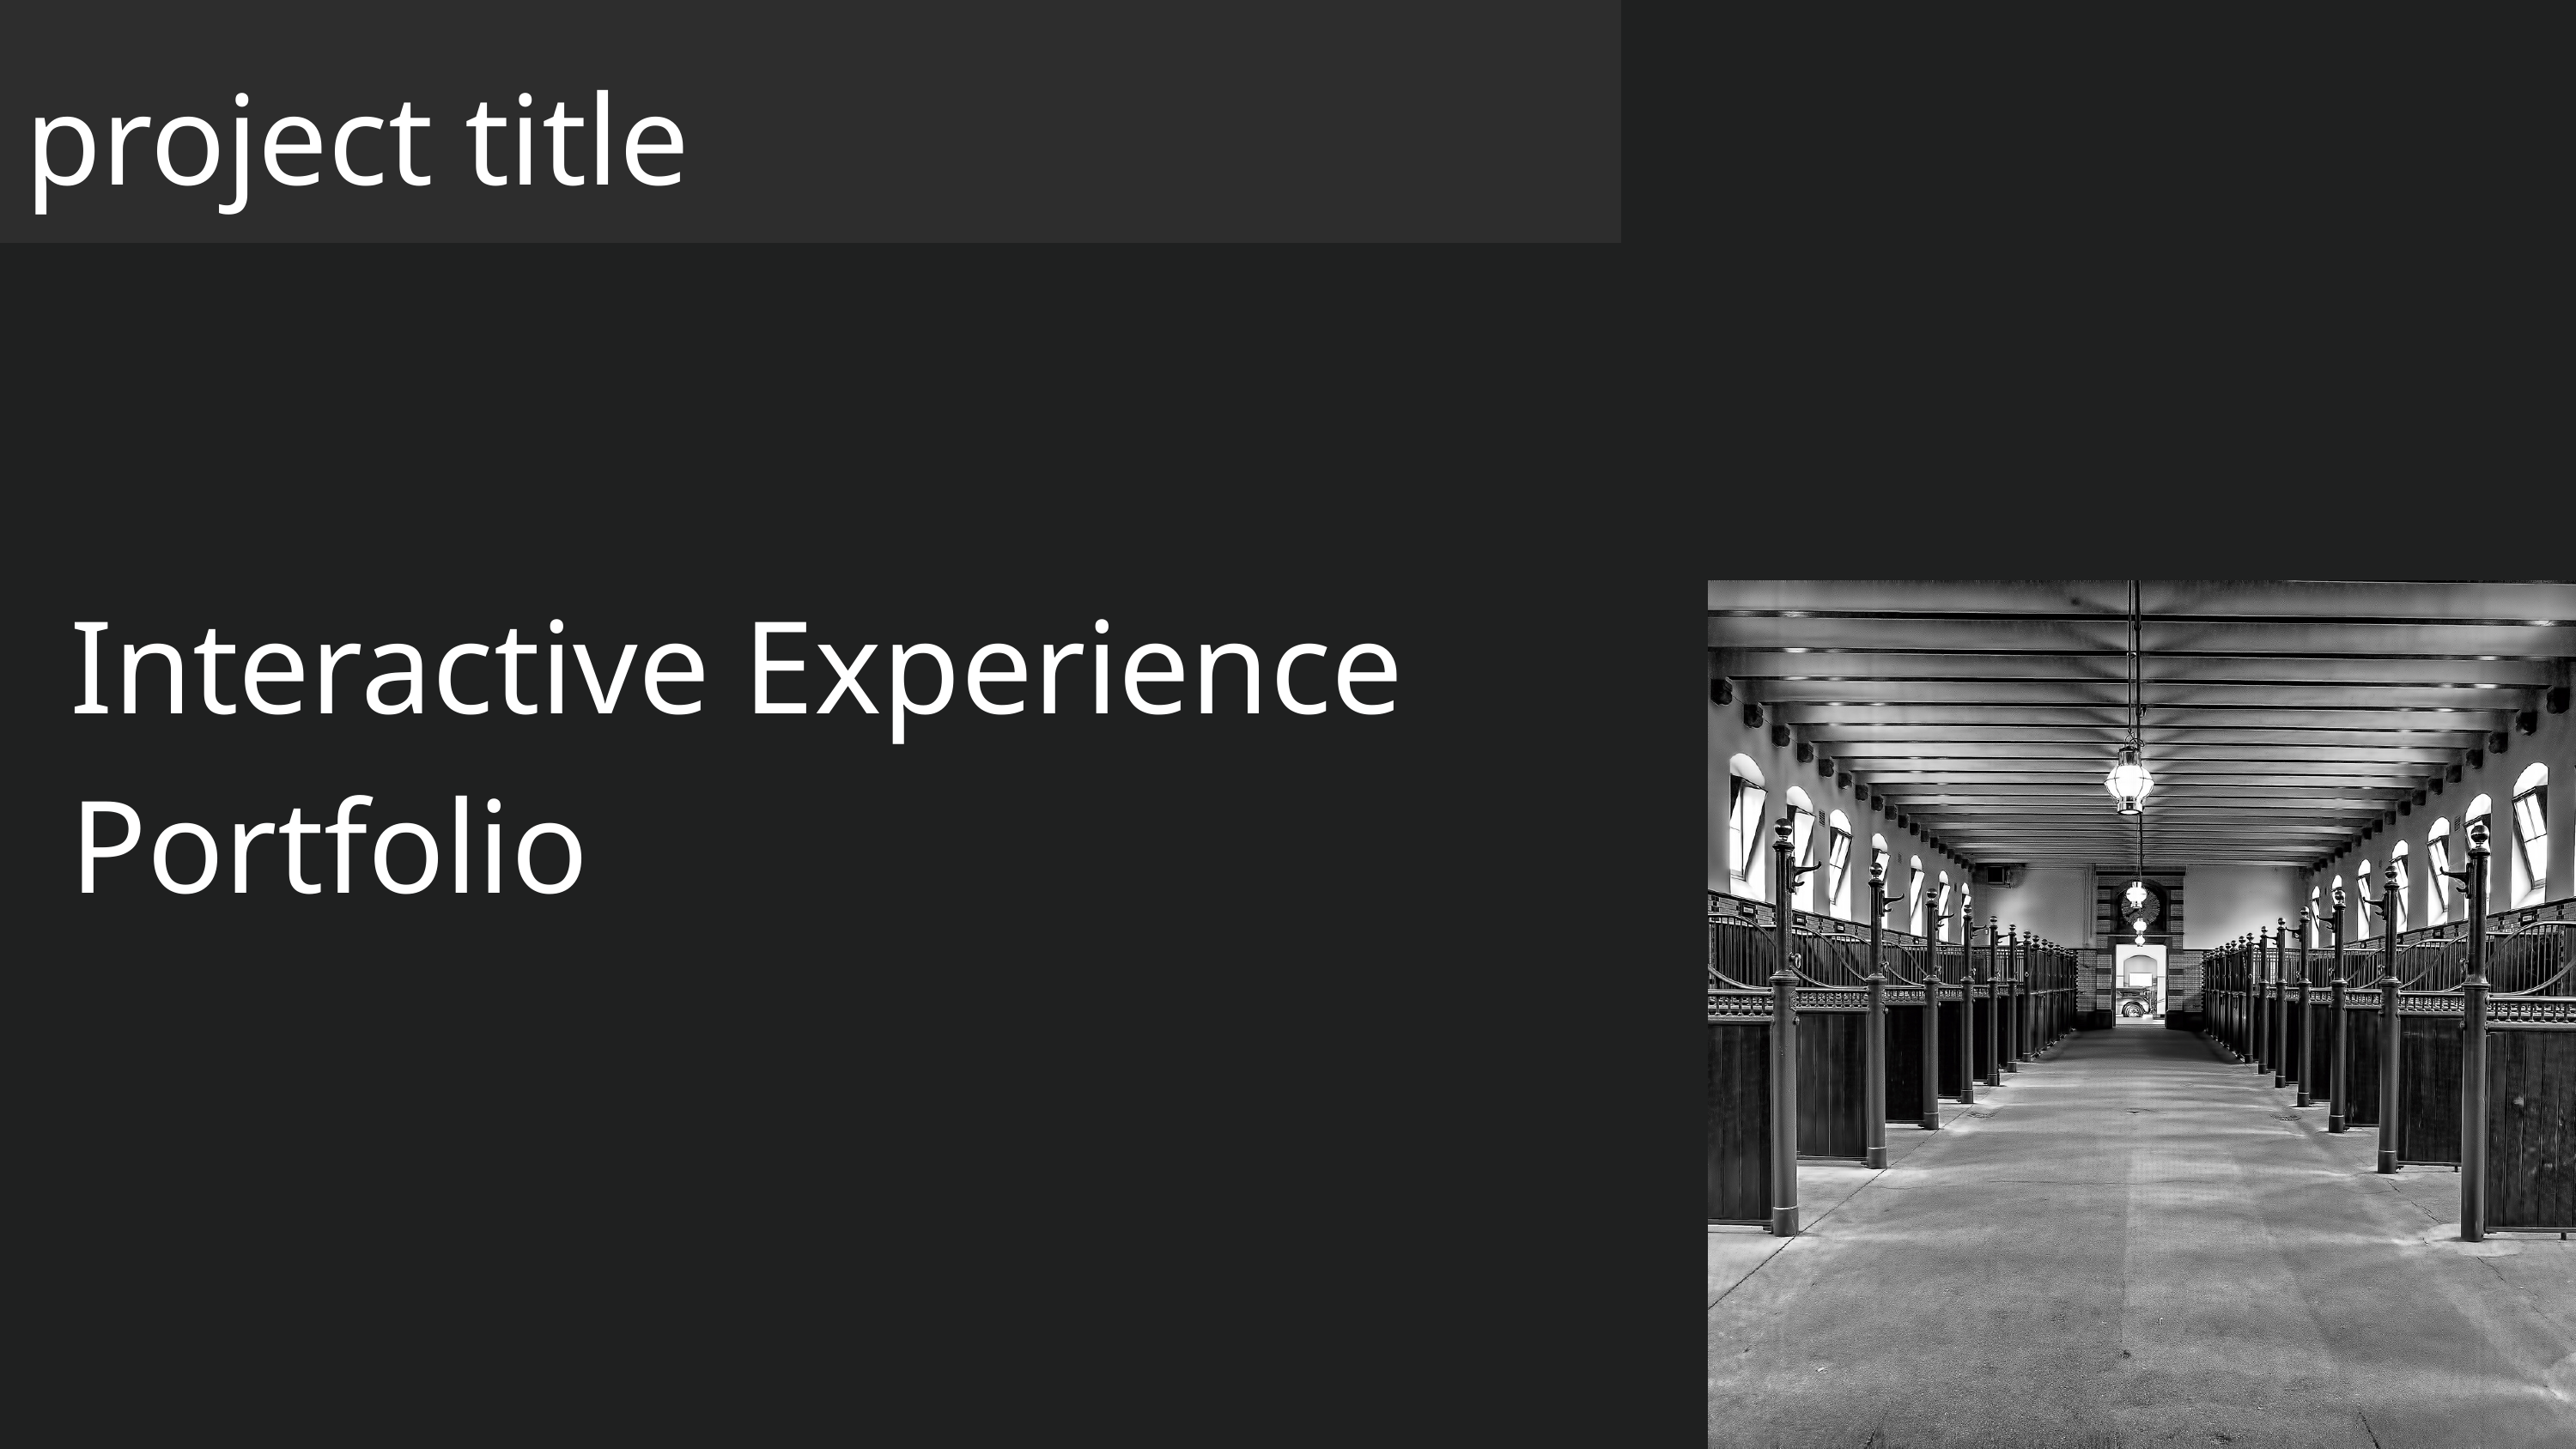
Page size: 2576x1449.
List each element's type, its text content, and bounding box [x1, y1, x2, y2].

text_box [1707, 580, 2576, 1449]
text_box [0, 0, 1621, 244]
text_box Interactive Experience Portfolio [70, 561, 1708, 919]
